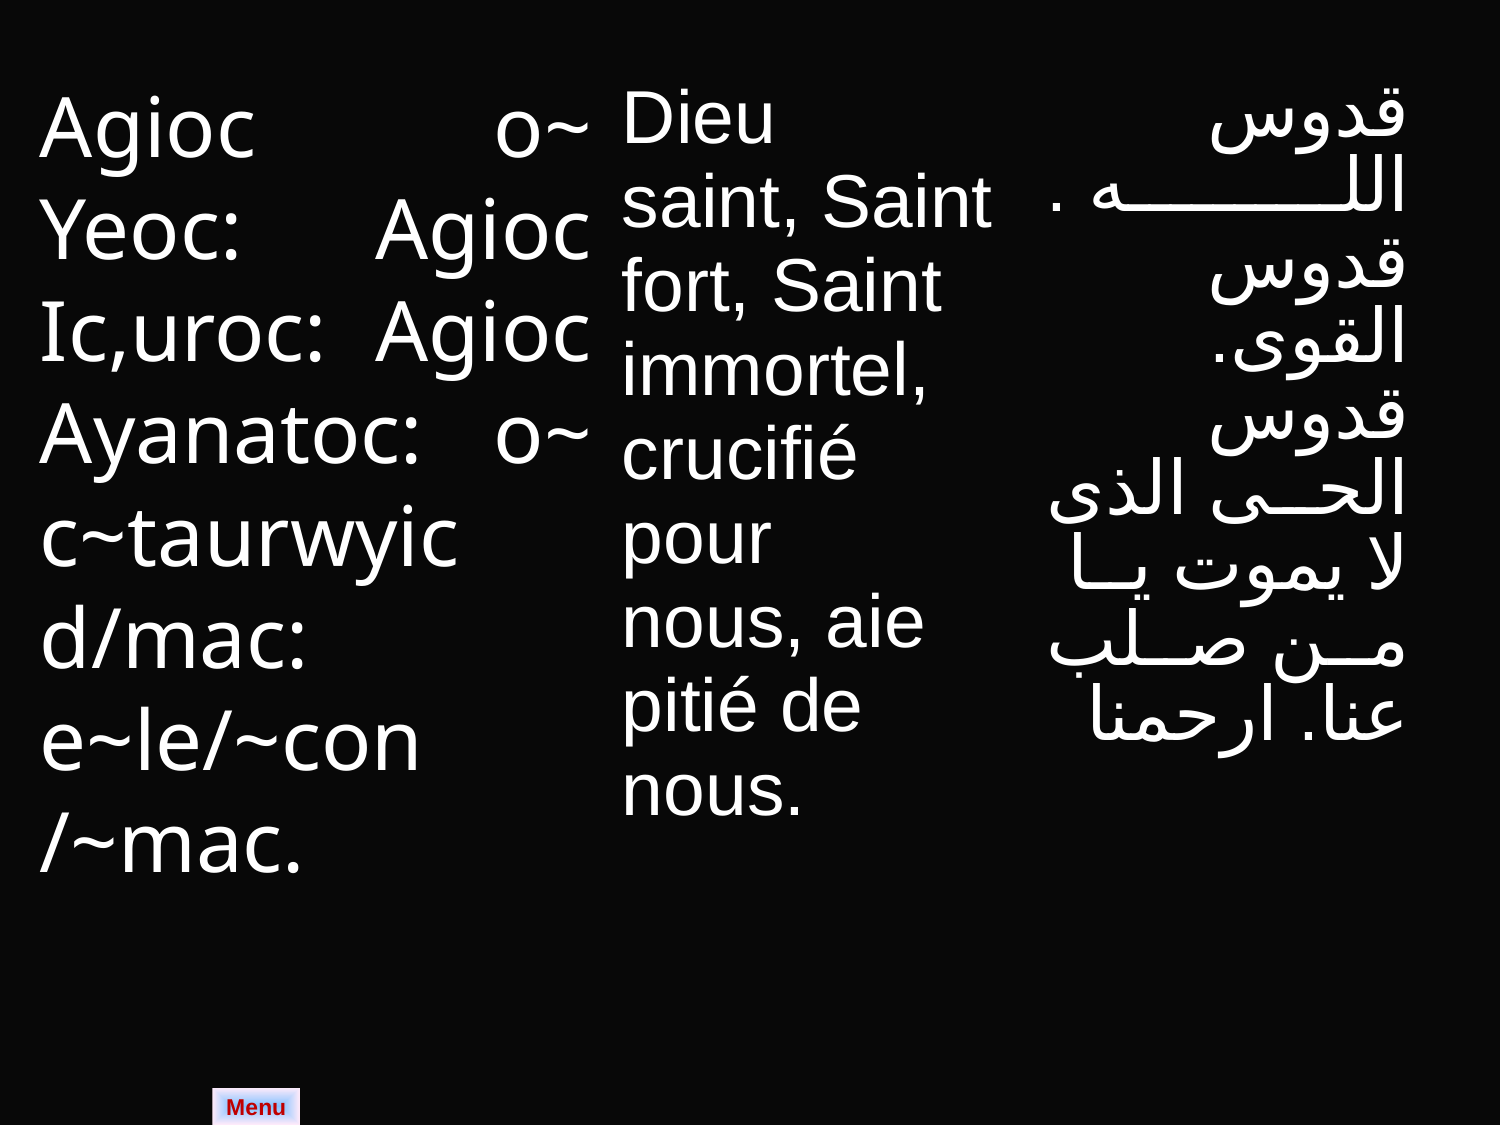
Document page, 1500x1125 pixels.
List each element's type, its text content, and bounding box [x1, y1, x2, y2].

table_header Agioc o~ Yeoc: Agioc Ic,uroc: Agioc Ayanatoc: o~ c~taurwyic d/mac: e~le/~con /~mac. [25, 69, 607, 900]
table_header قدوس الله . قدوس القوى. قدوس الحى الذى لا يموت يا من صلب عنا. ارحمنا [1032, 69, 1425, 900]
table_header Dieu saint, Saint fort, Saint immortel, crucifié pour nous, aie pitié de nous. [607, 69, 1032, 900]
text_box Menu [212, 1087, 300, 1125]
